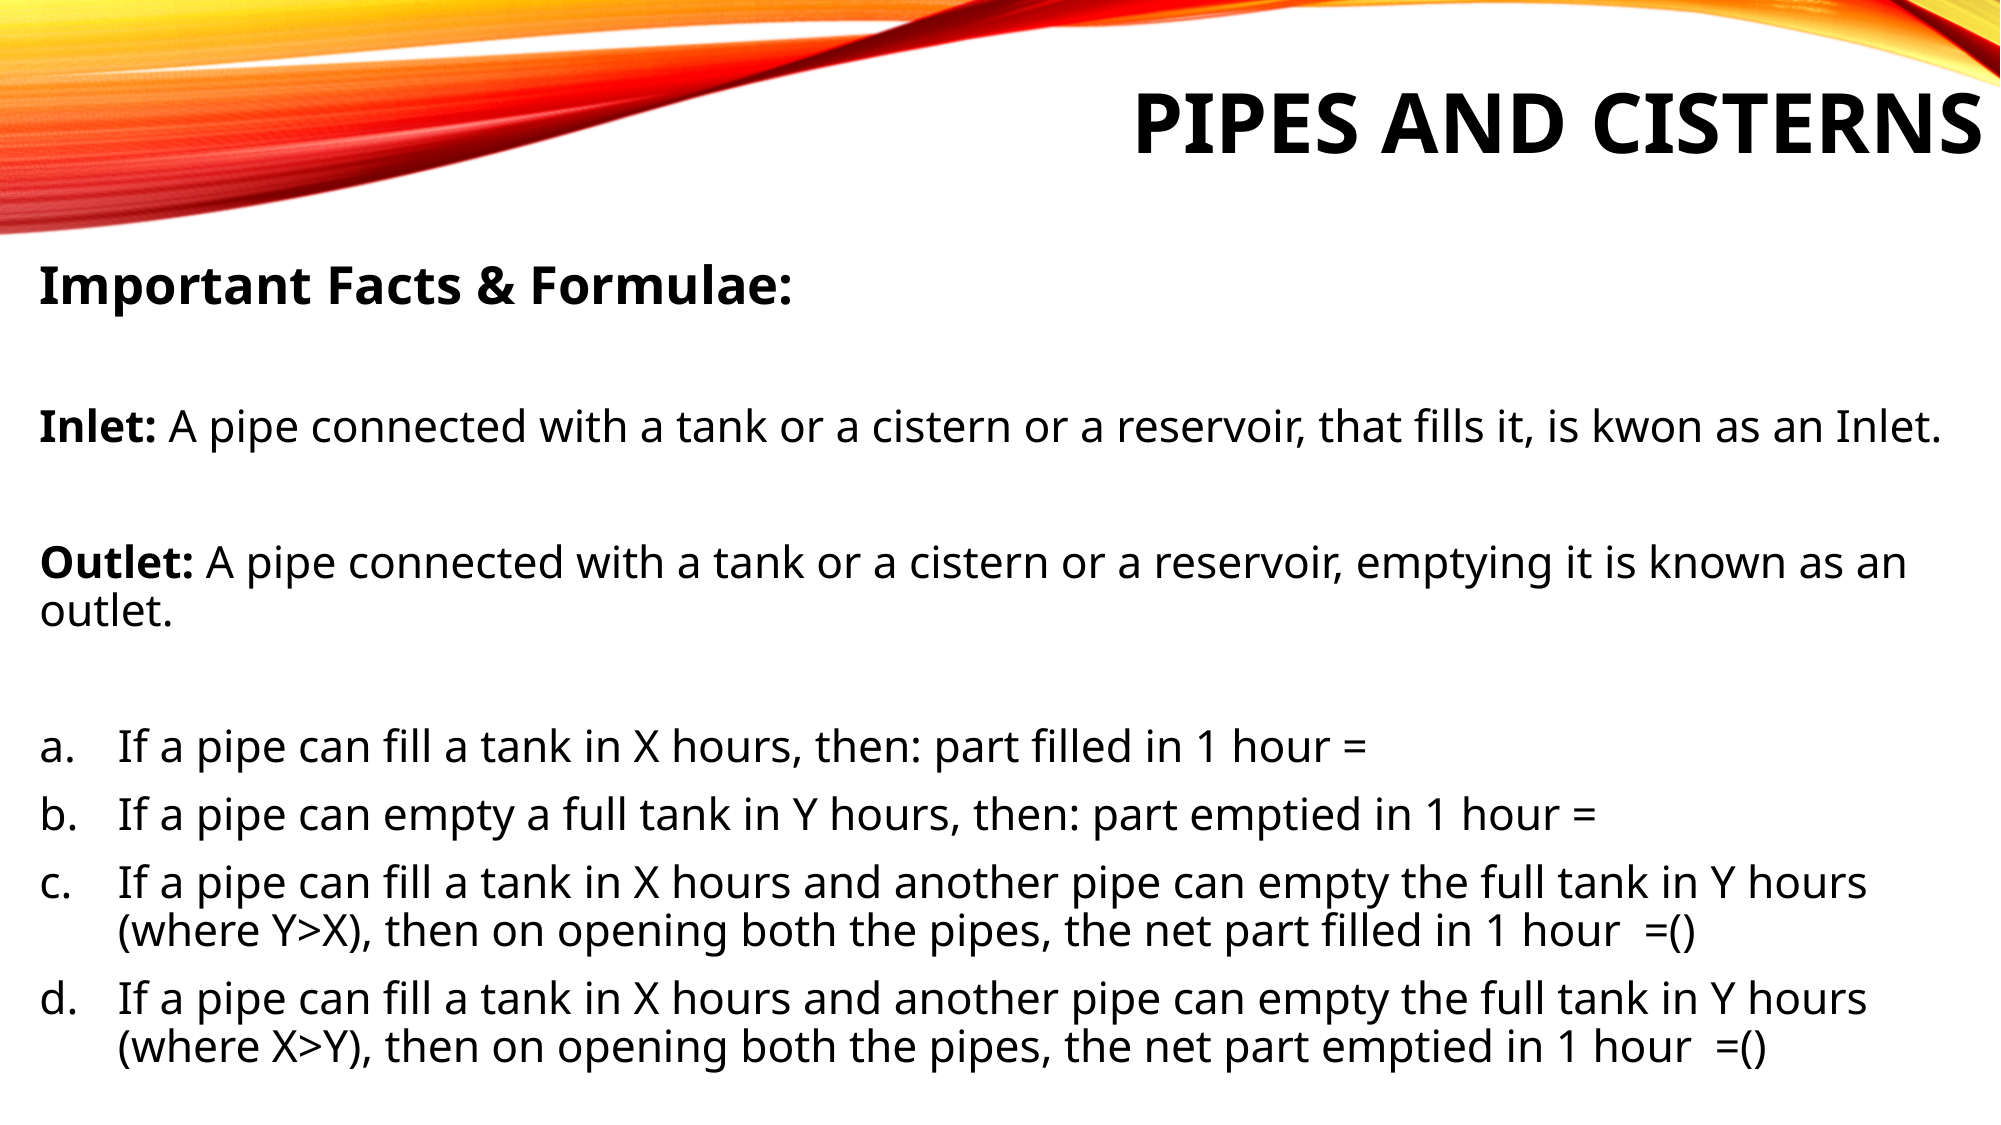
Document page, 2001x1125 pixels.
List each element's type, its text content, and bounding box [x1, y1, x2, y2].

title PIPES AND CISTERNS [587, 20, 2000, 233]
picture [0, 0, 2000, 237]
